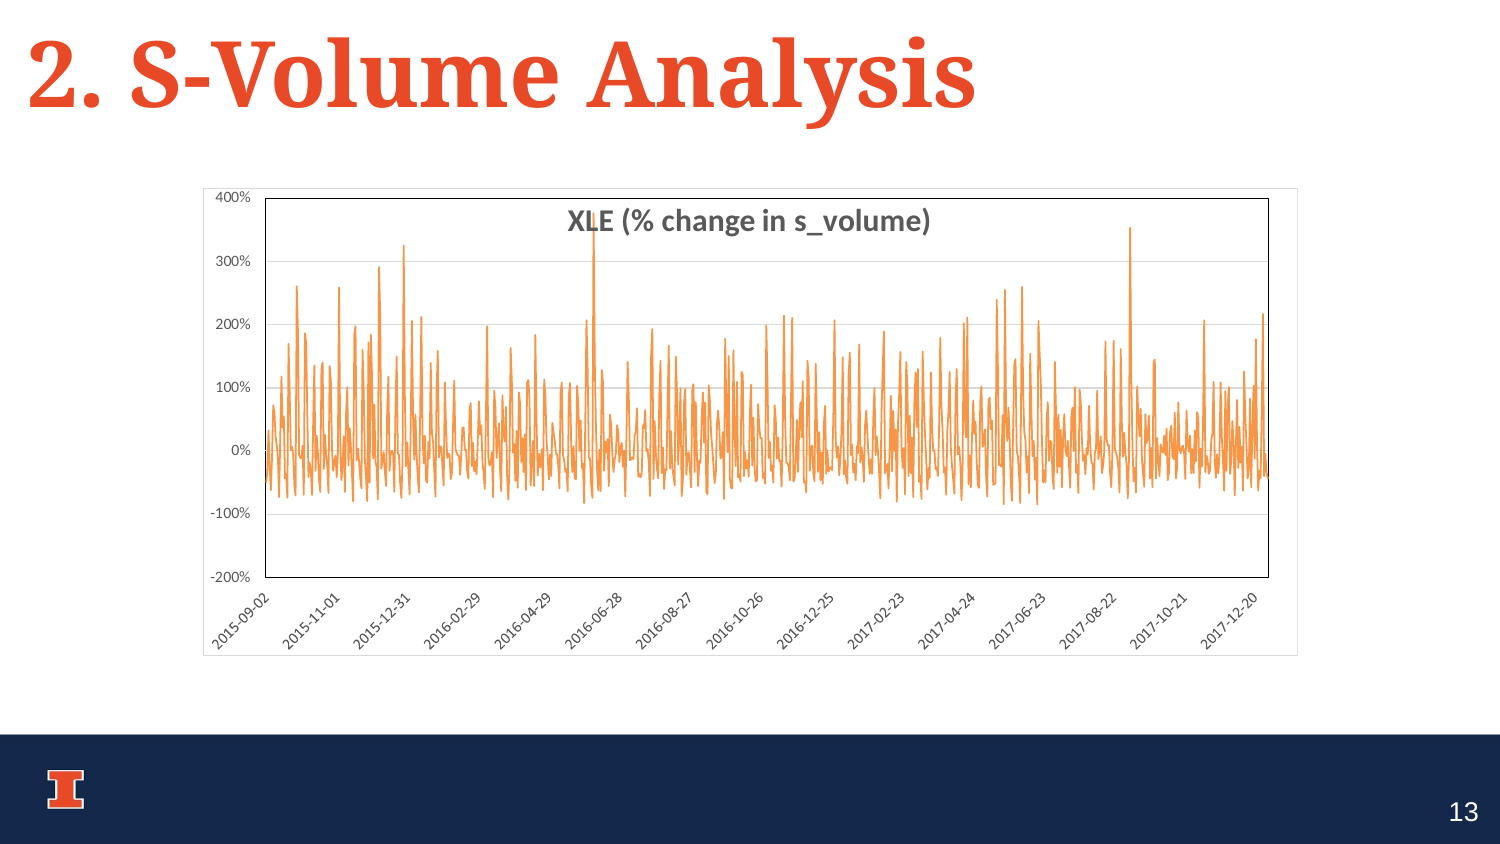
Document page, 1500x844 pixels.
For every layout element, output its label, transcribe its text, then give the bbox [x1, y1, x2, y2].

picture [0, 0, 1500, 844]
title 2. S-Volume Analysis [12, 8, 1375, 150]
slide_number 13 [1403, 779, 1494, 844]
